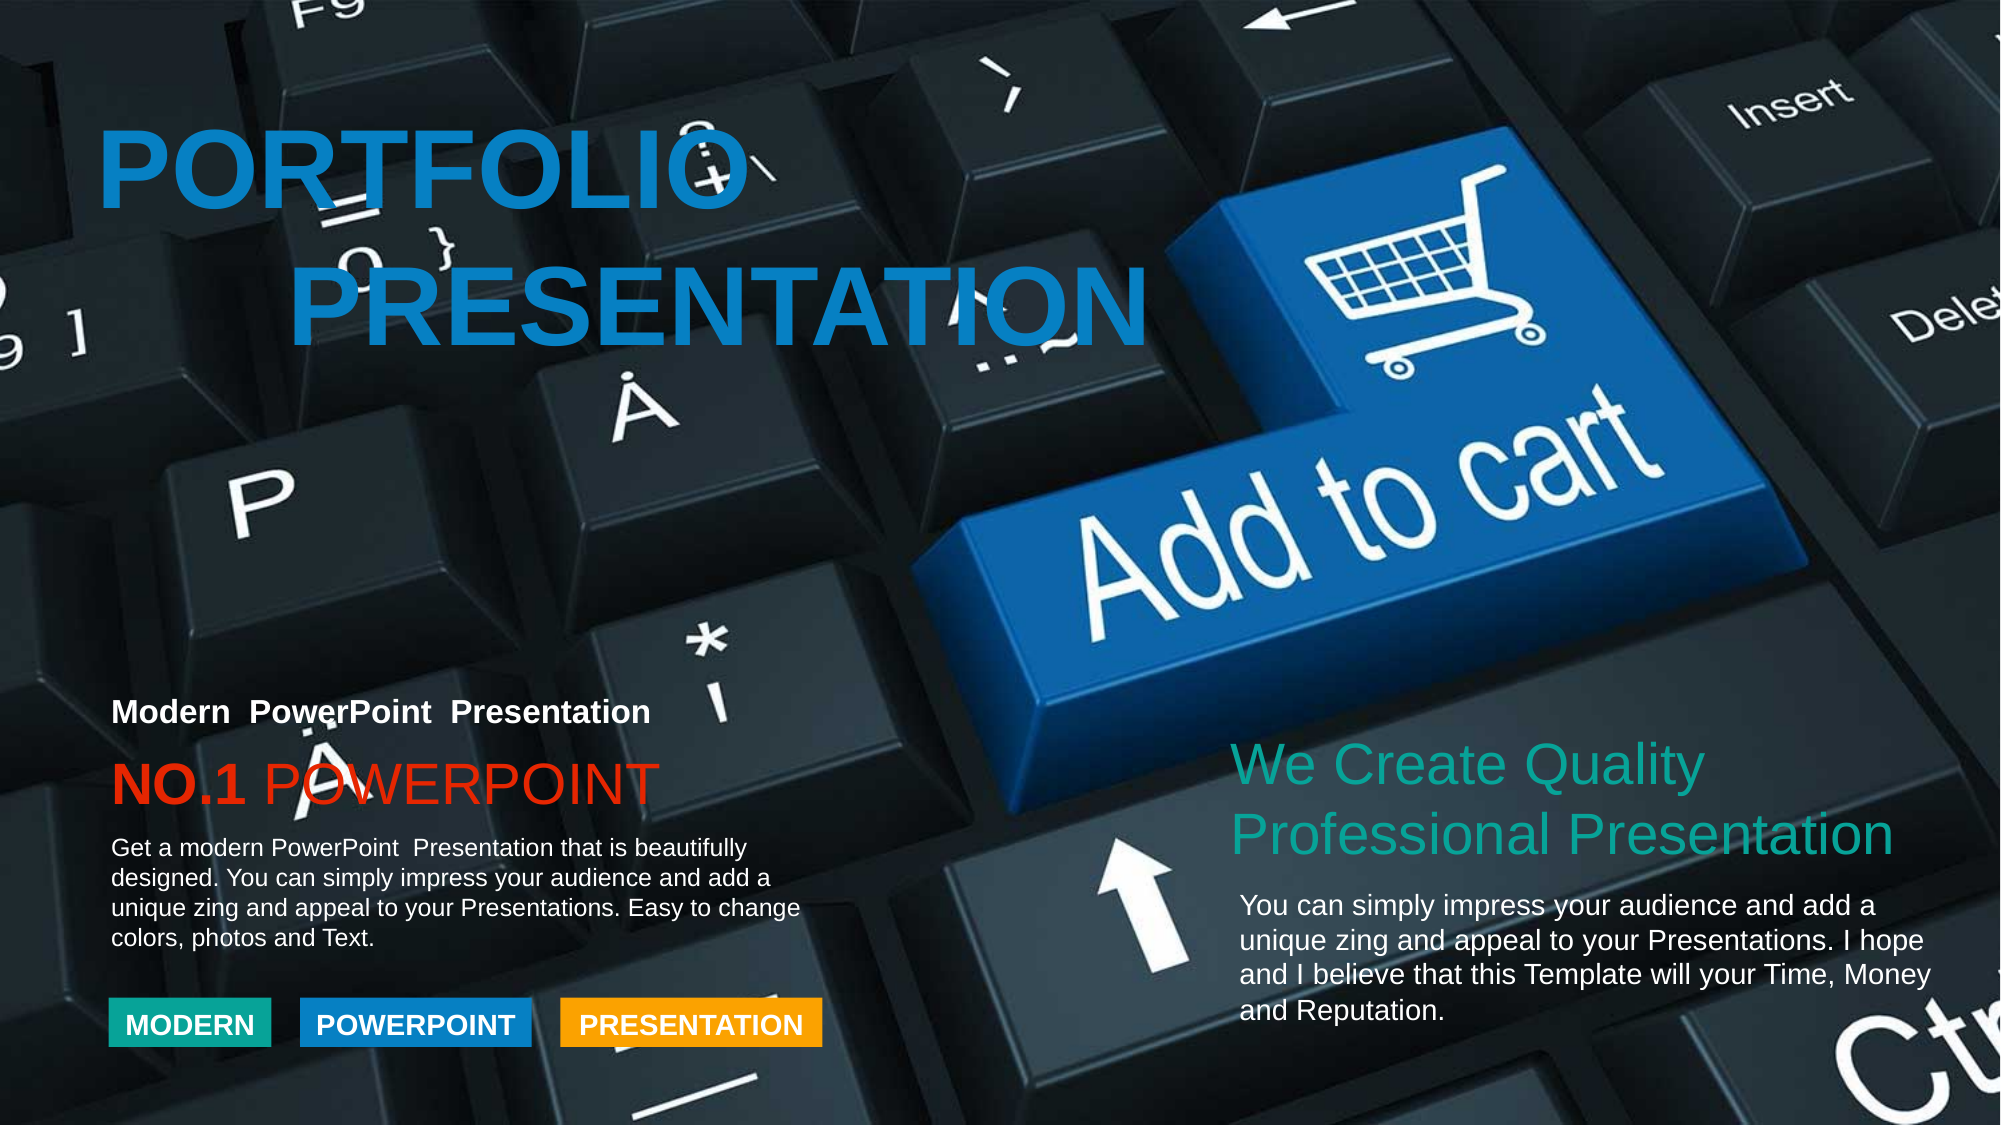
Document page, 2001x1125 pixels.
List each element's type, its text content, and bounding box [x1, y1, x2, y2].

picture [0, 0, 2001, 1125]
text_box Get a modern PowerPoint Presentation that is beautifully designed. You can simply impress your audience and add a unique zing and appeal to your Presentations. Easy to change colors, photos and Text. [96, 824, 823, 959]
text_box PRESENTATION [287, 241, 1207, 360]
text_box MODERN [108, 997, 272, 1047]
text_box We Create Quality Professional Presentation [1224, 726, 1951, 867]
text_box POWERPOINT [300, 997, 532, 1047]
text_box You can simply impress your audience and add a unique zing and appeal to your Presentations. I hope and I believe that this Template will your Time, Money and Reputation. [1224, 878, 1951, 1034]
text_box Modern PowerPoint Presentation [96, 682, 823, 738]
text_box PRESENTATION [560, 997, 823, 1047]
text_box PORTFOLIO [96, 104, 818, 223]
text_box NO.1 POWERPOINT [96, 738, 823, 824]
